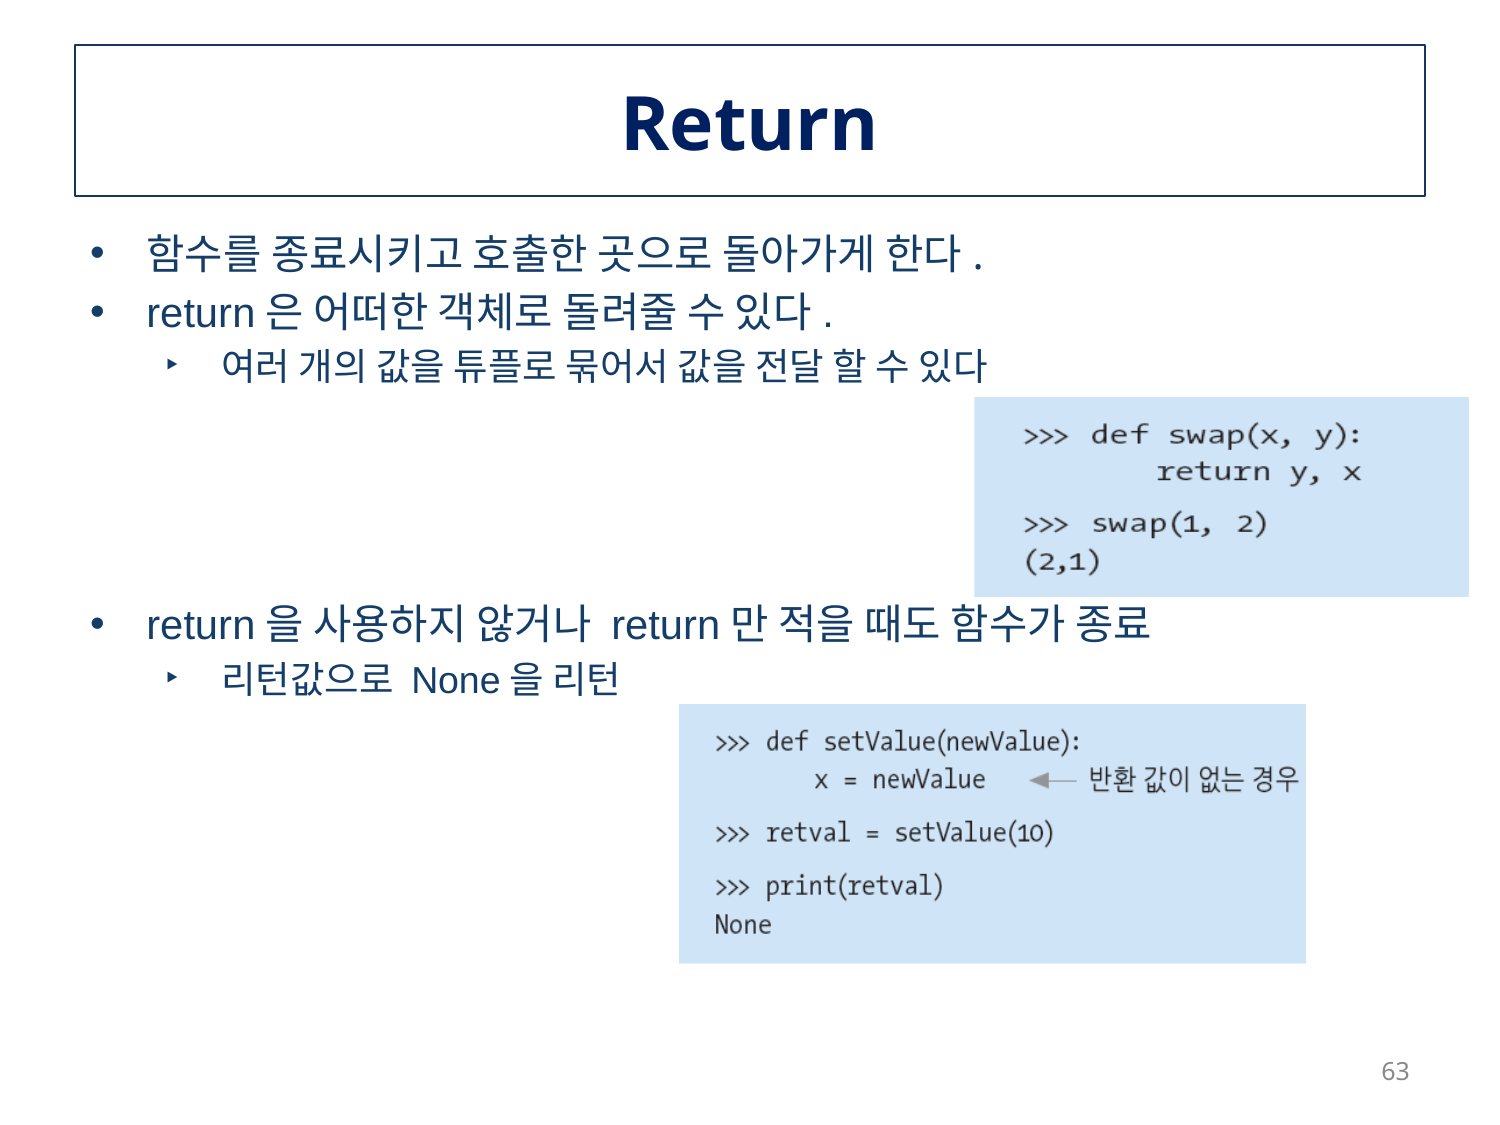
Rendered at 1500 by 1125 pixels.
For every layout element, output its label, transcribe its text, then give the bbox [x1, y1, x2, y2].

slide_number 63 [1074, 1042, 1425, 1103]
picture [678, 703, 1306, 965]
picture [974, 396, 1470, 597]
list 함수를 종료시키고 호출한 곳으로 돌아가게 한다. return은 어떠한 객체로 돌려줄 수 있다. 여러 개의 값을 튜플로 묶어서 값을 전달 할 수 있다 return을 사용하지 않거나 return만 적을 때도 함수가 종료 리턴값으로 None을 리턴 [75, 219, 1425, 1005]
title Return [74, 44, 1426, 197]
